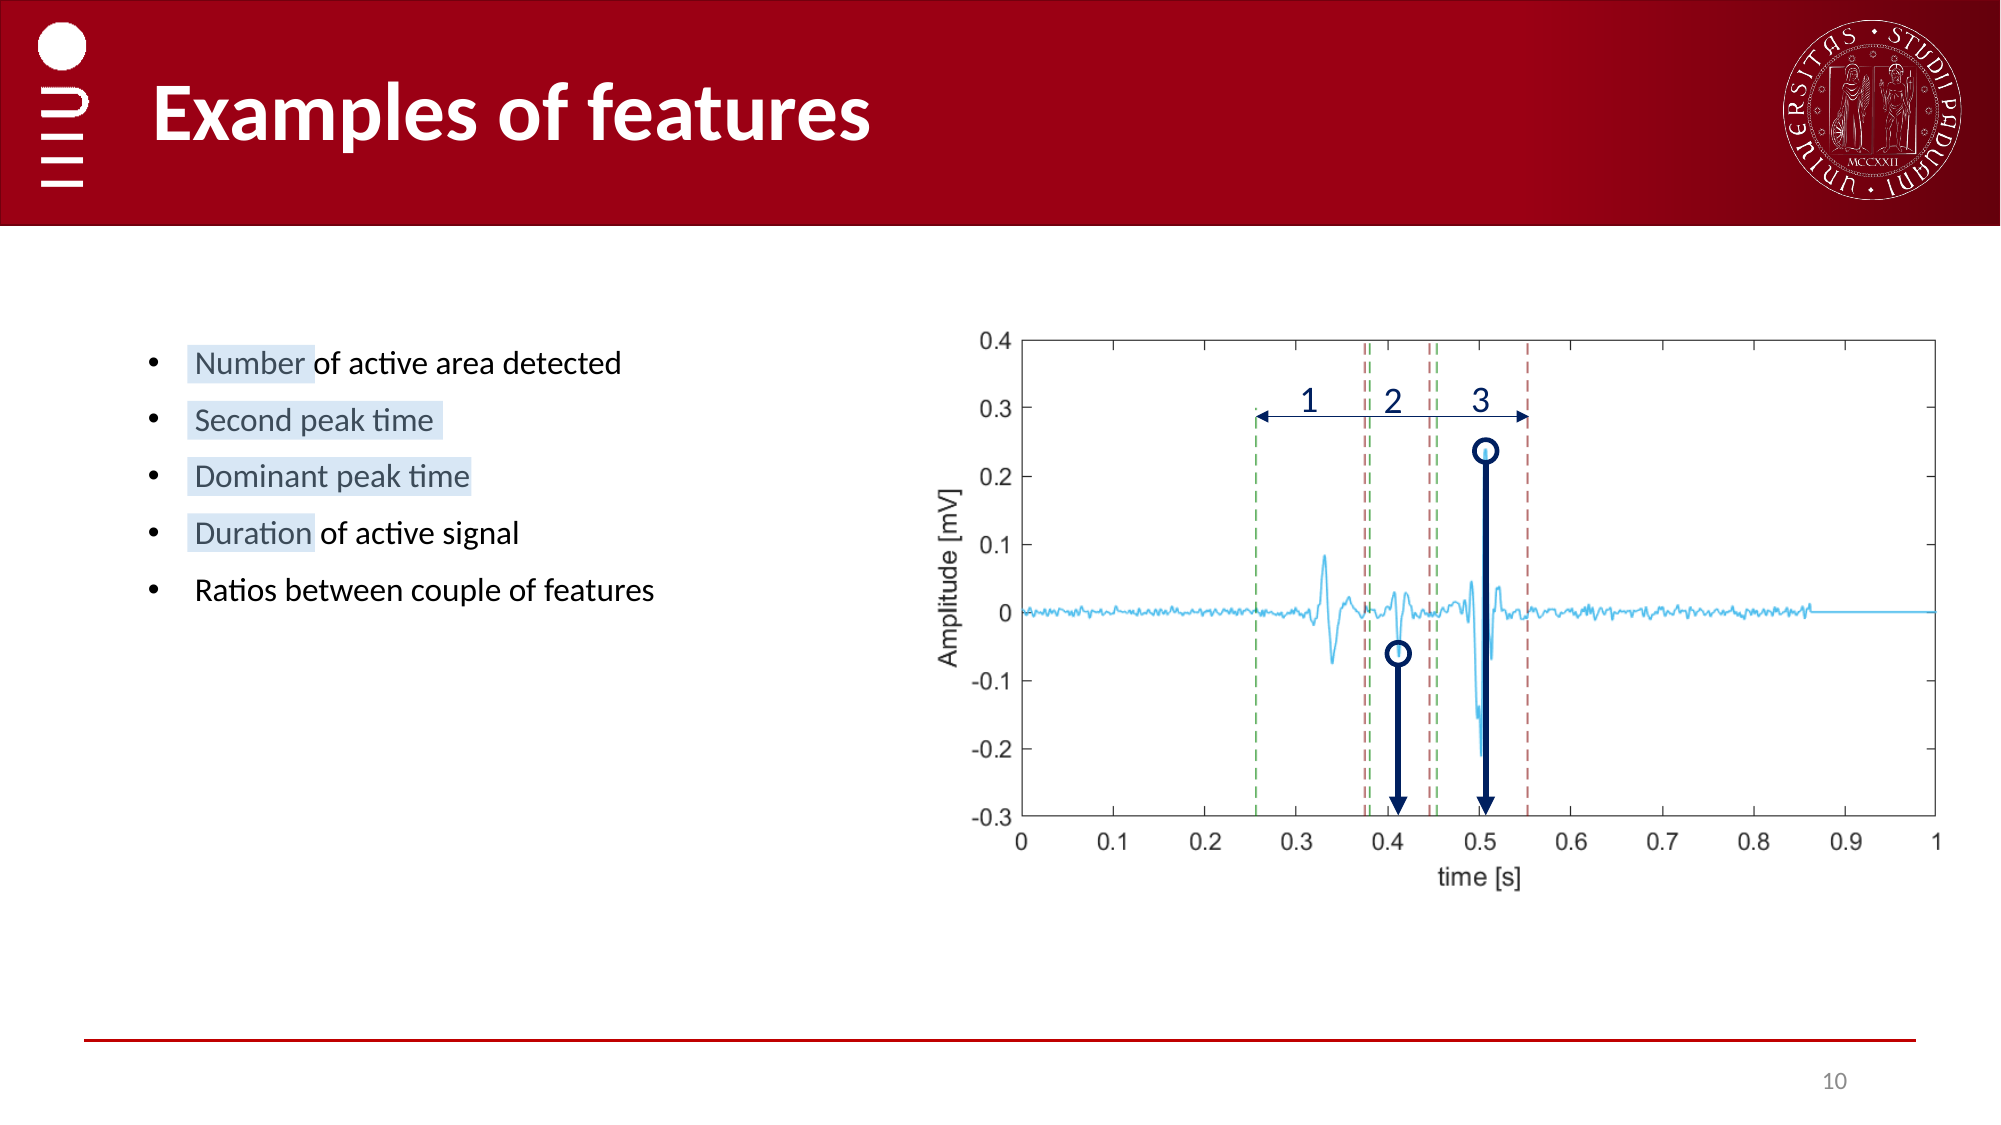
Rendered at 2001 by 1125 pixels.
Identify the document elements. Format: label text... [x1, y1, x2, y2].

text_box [1474, 439, 1498, 816]
text_box [186, 400, 444, 441]
text_box [186, 456, 472, 497]
picture [1783, 20, 1963, 200]
text_box [186, 512, 316, 553]
title Examples of features [137, 34, 1763, 194]
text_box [1386, 642, 1410, 816]
text_box [186, 344, 316, 384]
slide_number 10 [1412, 1049, 1863, 1110]
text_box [919, 295, 1968, 894]
